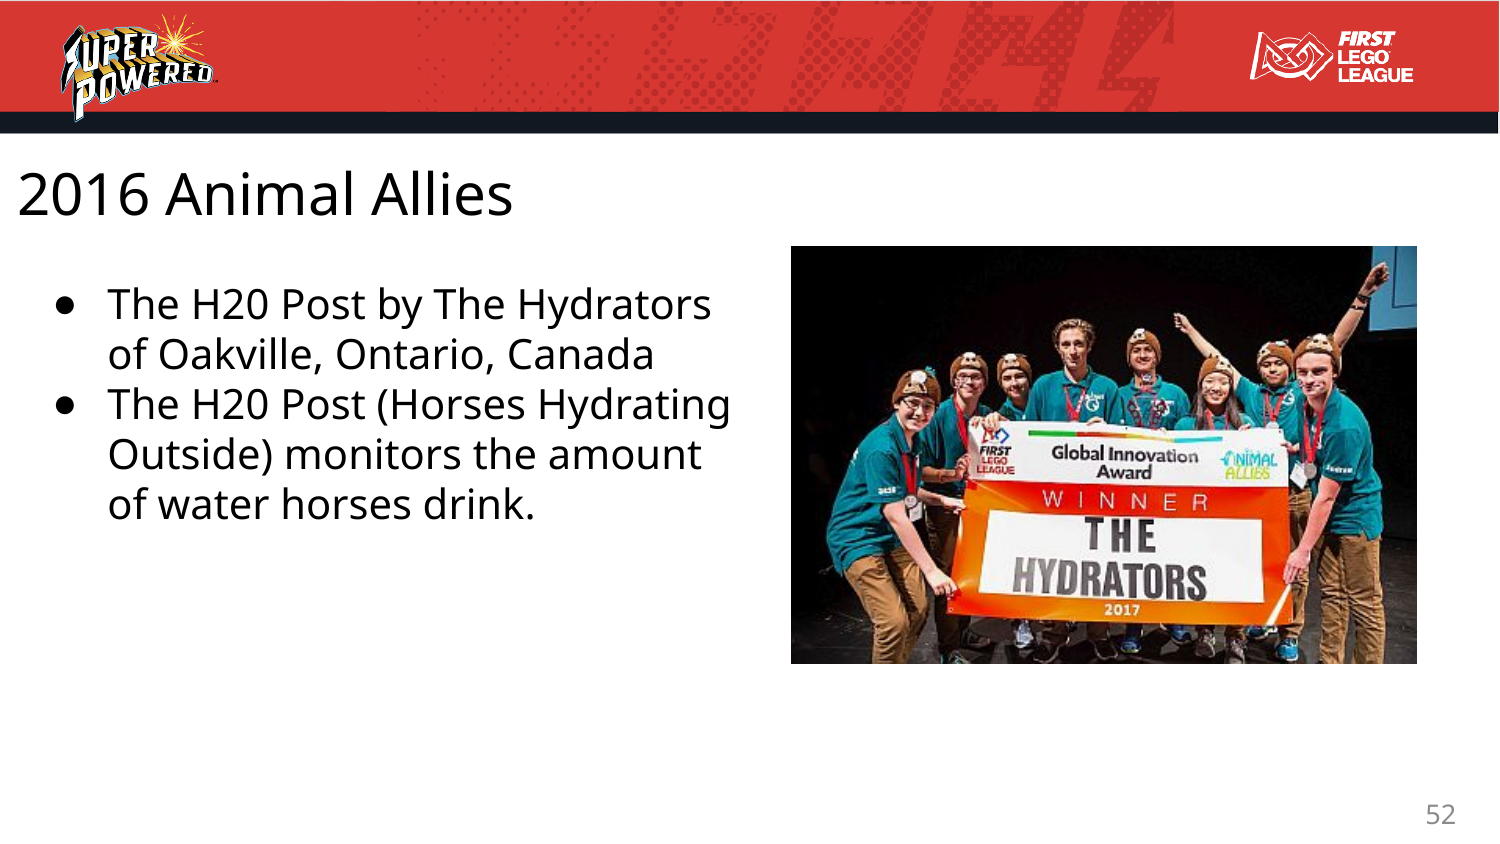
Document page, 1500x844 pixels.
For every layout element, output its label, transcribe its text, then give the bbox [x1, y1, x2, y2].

list The H20 Post by The Hydrators of Oakville, Ontario, Canada The H20 Post (Horses Hydrating Outside) monitors the amount of water horses drink. [17, 270, 750, 759]
slide_number 52 [1133, 782, 1472, 828]
picture [0, 0, 1500, 134]
title 2016 Animal Allies [17, 156, 1472, 238]
picture [791, 246, 1417, 664]
